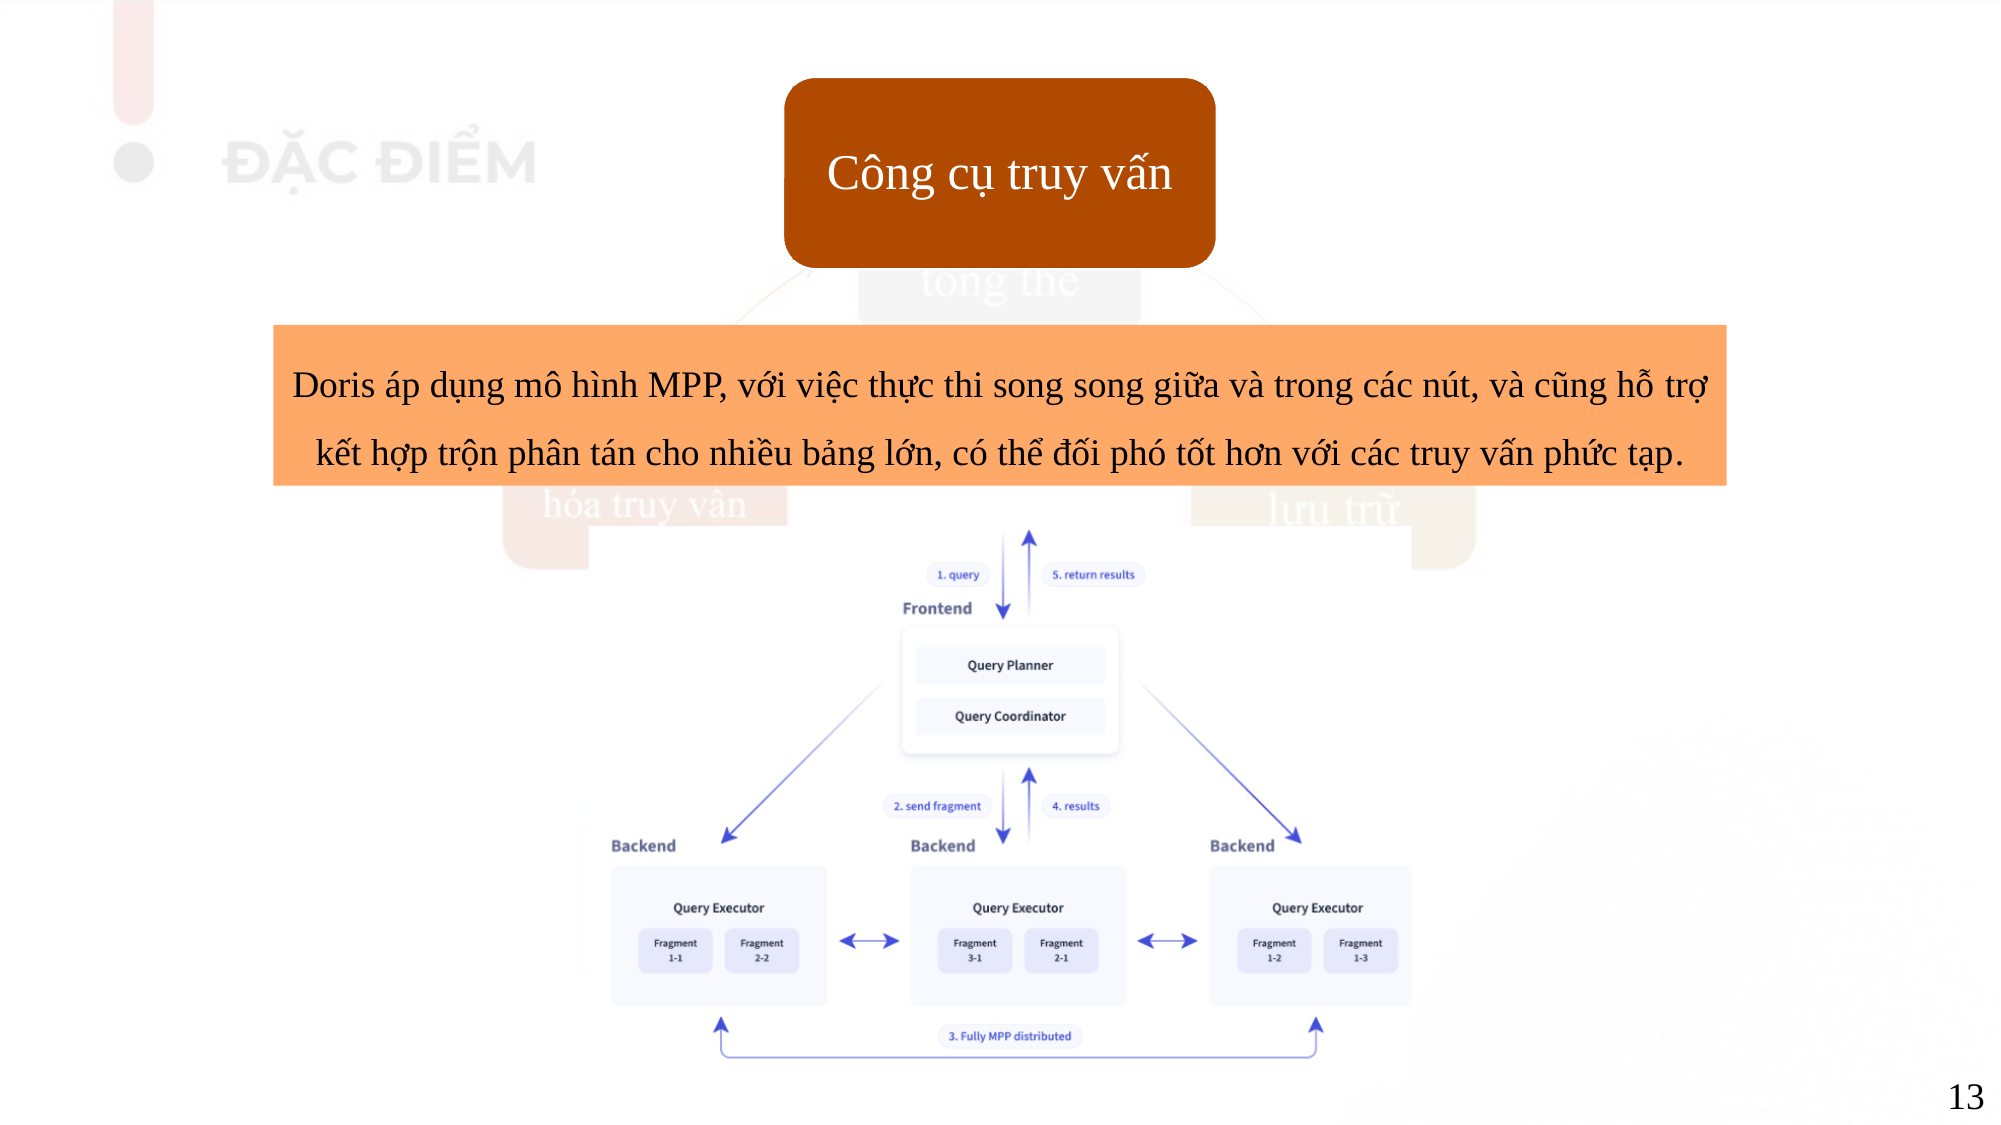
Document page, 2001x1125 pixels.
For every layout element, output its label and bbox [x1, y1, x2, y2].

picture [0, 0, 2000, 1125]
text_box [783, 77, 1217, 270]
